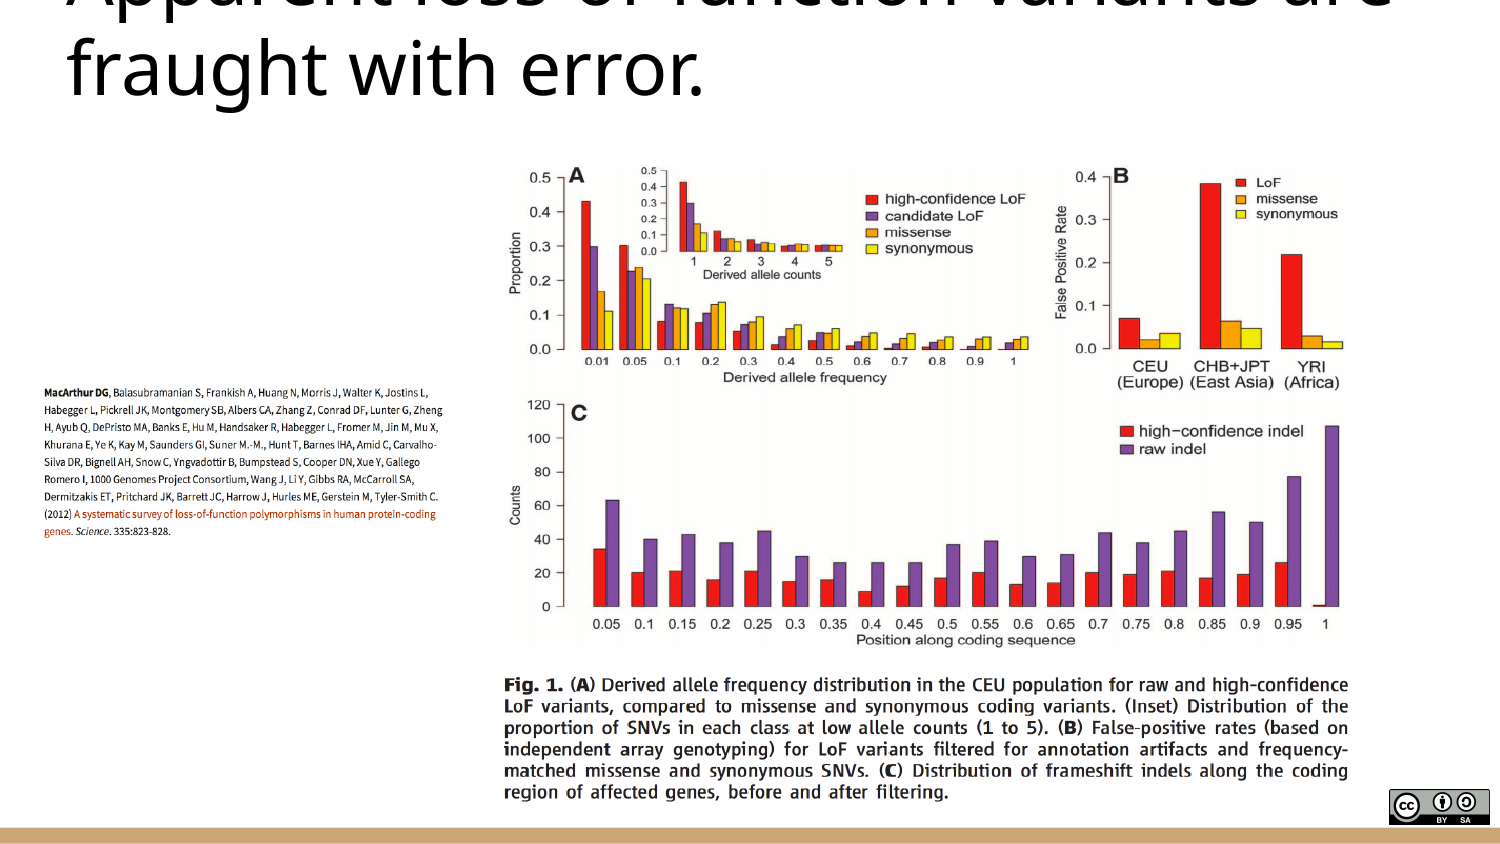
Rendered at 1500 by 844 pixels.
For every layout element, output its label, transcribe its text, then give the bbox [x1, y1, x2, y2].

picture [38, 383, 449, 548]
picture [467, 145, 1373, 813]
title Apparent loss-of-function variants are fraught with error. [51, 0, 1449, 126]
picture [1389, 789, 1490, 825]
